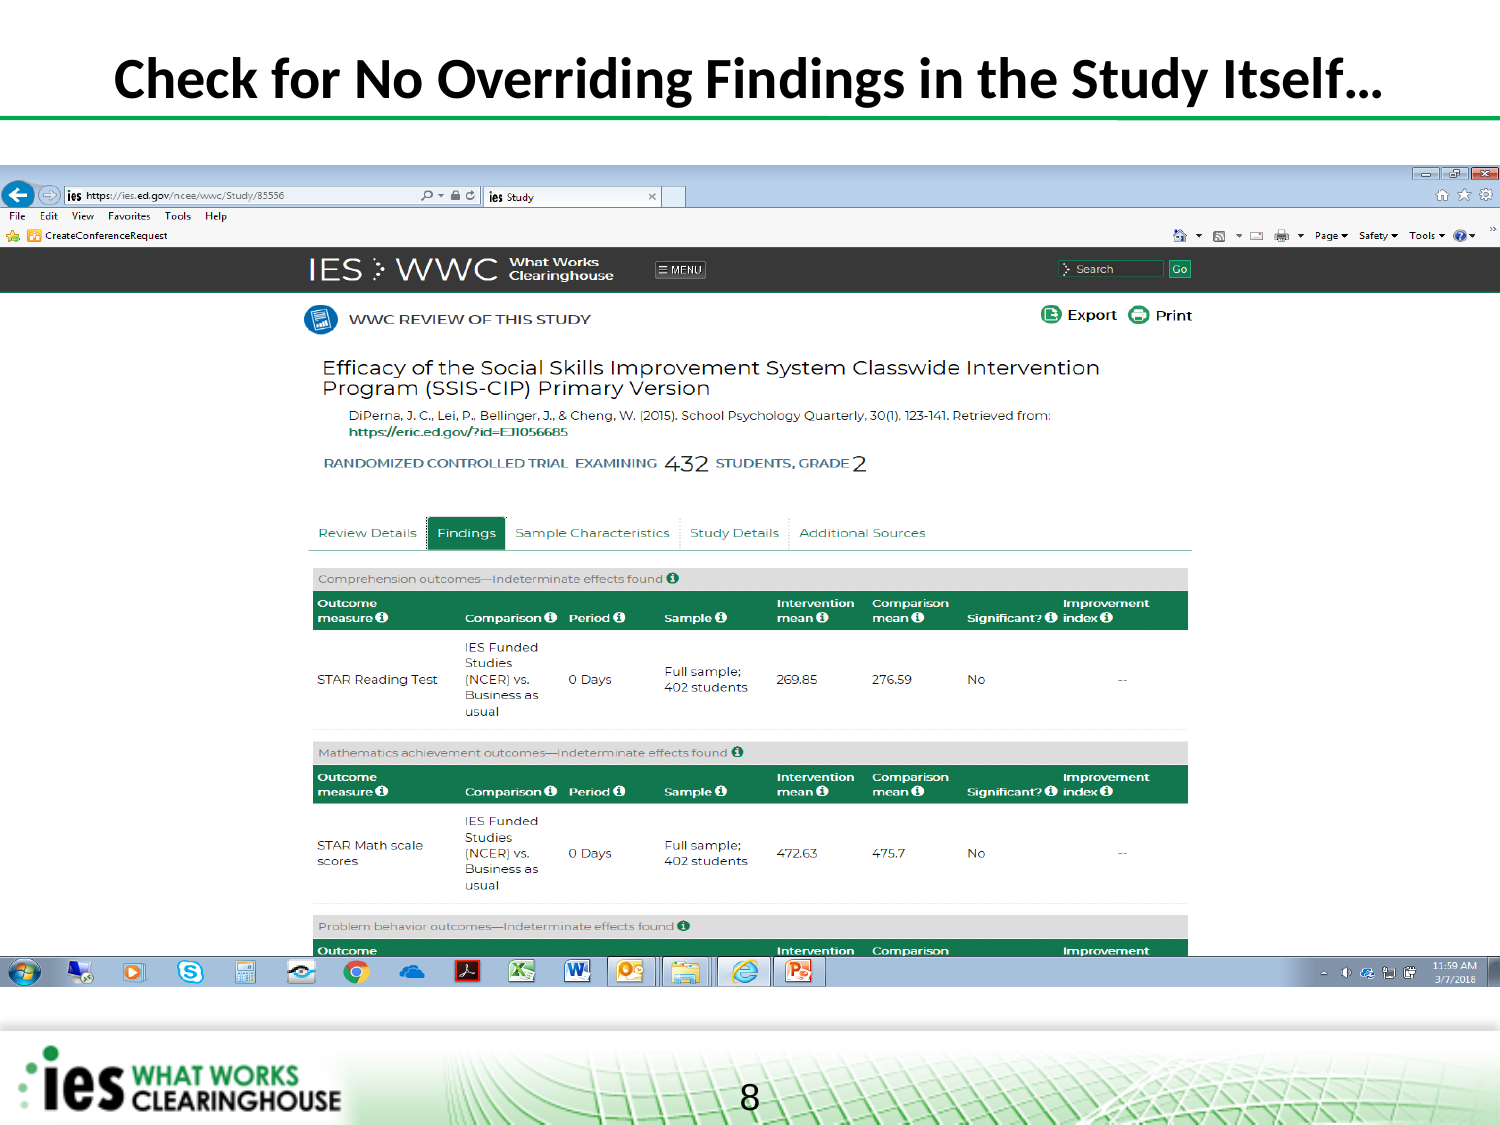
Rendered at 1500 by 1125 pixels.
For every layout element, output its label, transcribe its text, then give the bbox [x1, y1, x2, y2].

picture [0, 1031, 1500, 1125]
picture [0, 165, 1500, 987]
text_box 8 [713, 1065, 787, 1125]
title Check for No Overriding Findings in the Study Itself… [0, 20, 1500, 131]
